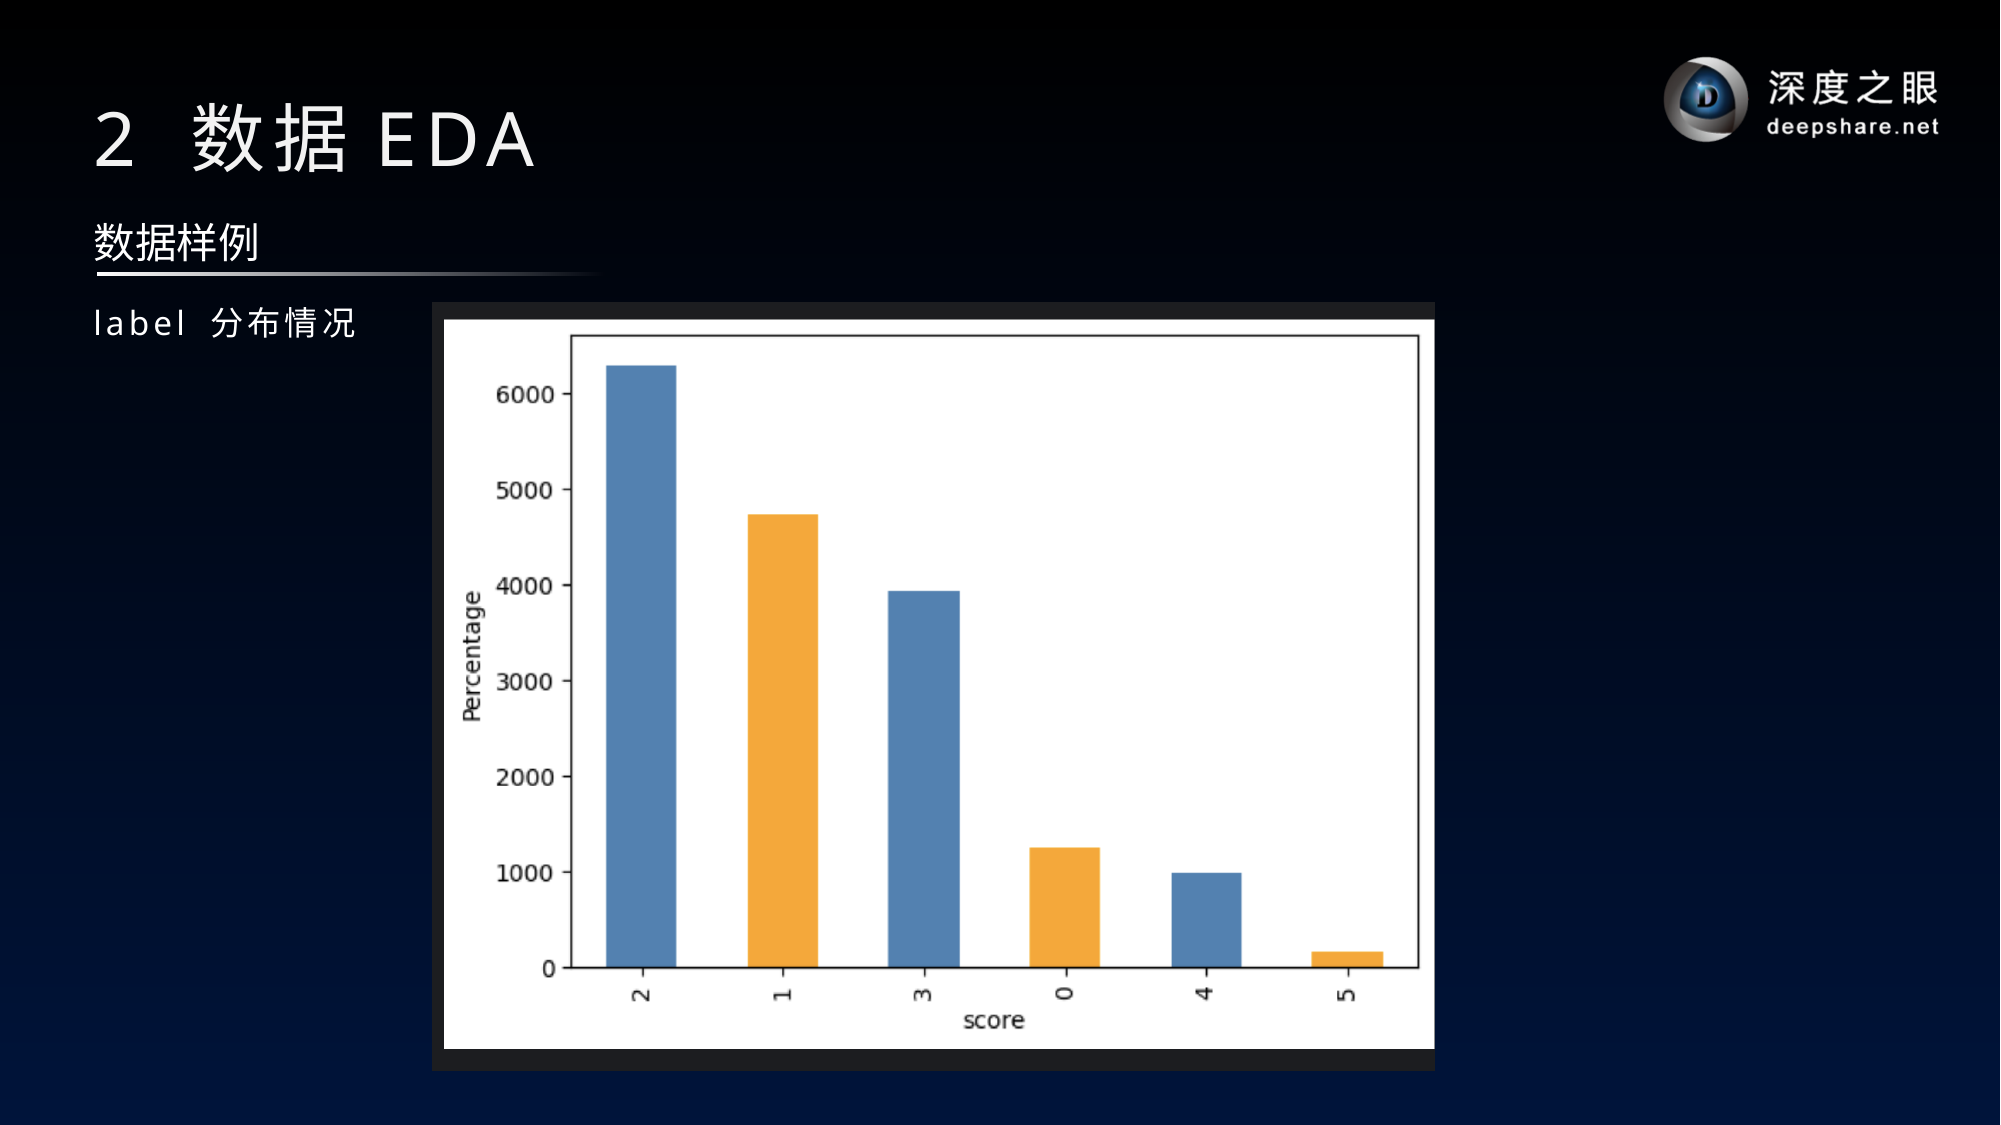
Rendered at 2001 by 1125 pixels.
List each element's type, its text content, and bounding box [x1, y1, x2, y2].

picture [432, 302, 1435, 1071]
picture [1644, 37, 1945, 163]
list label 分布情况 [78, 290, 2000, 416]
title 2 数据EDA [78, 94, 1192, 192]
subtitle 数据样例 [78, 209, 813, 270]
